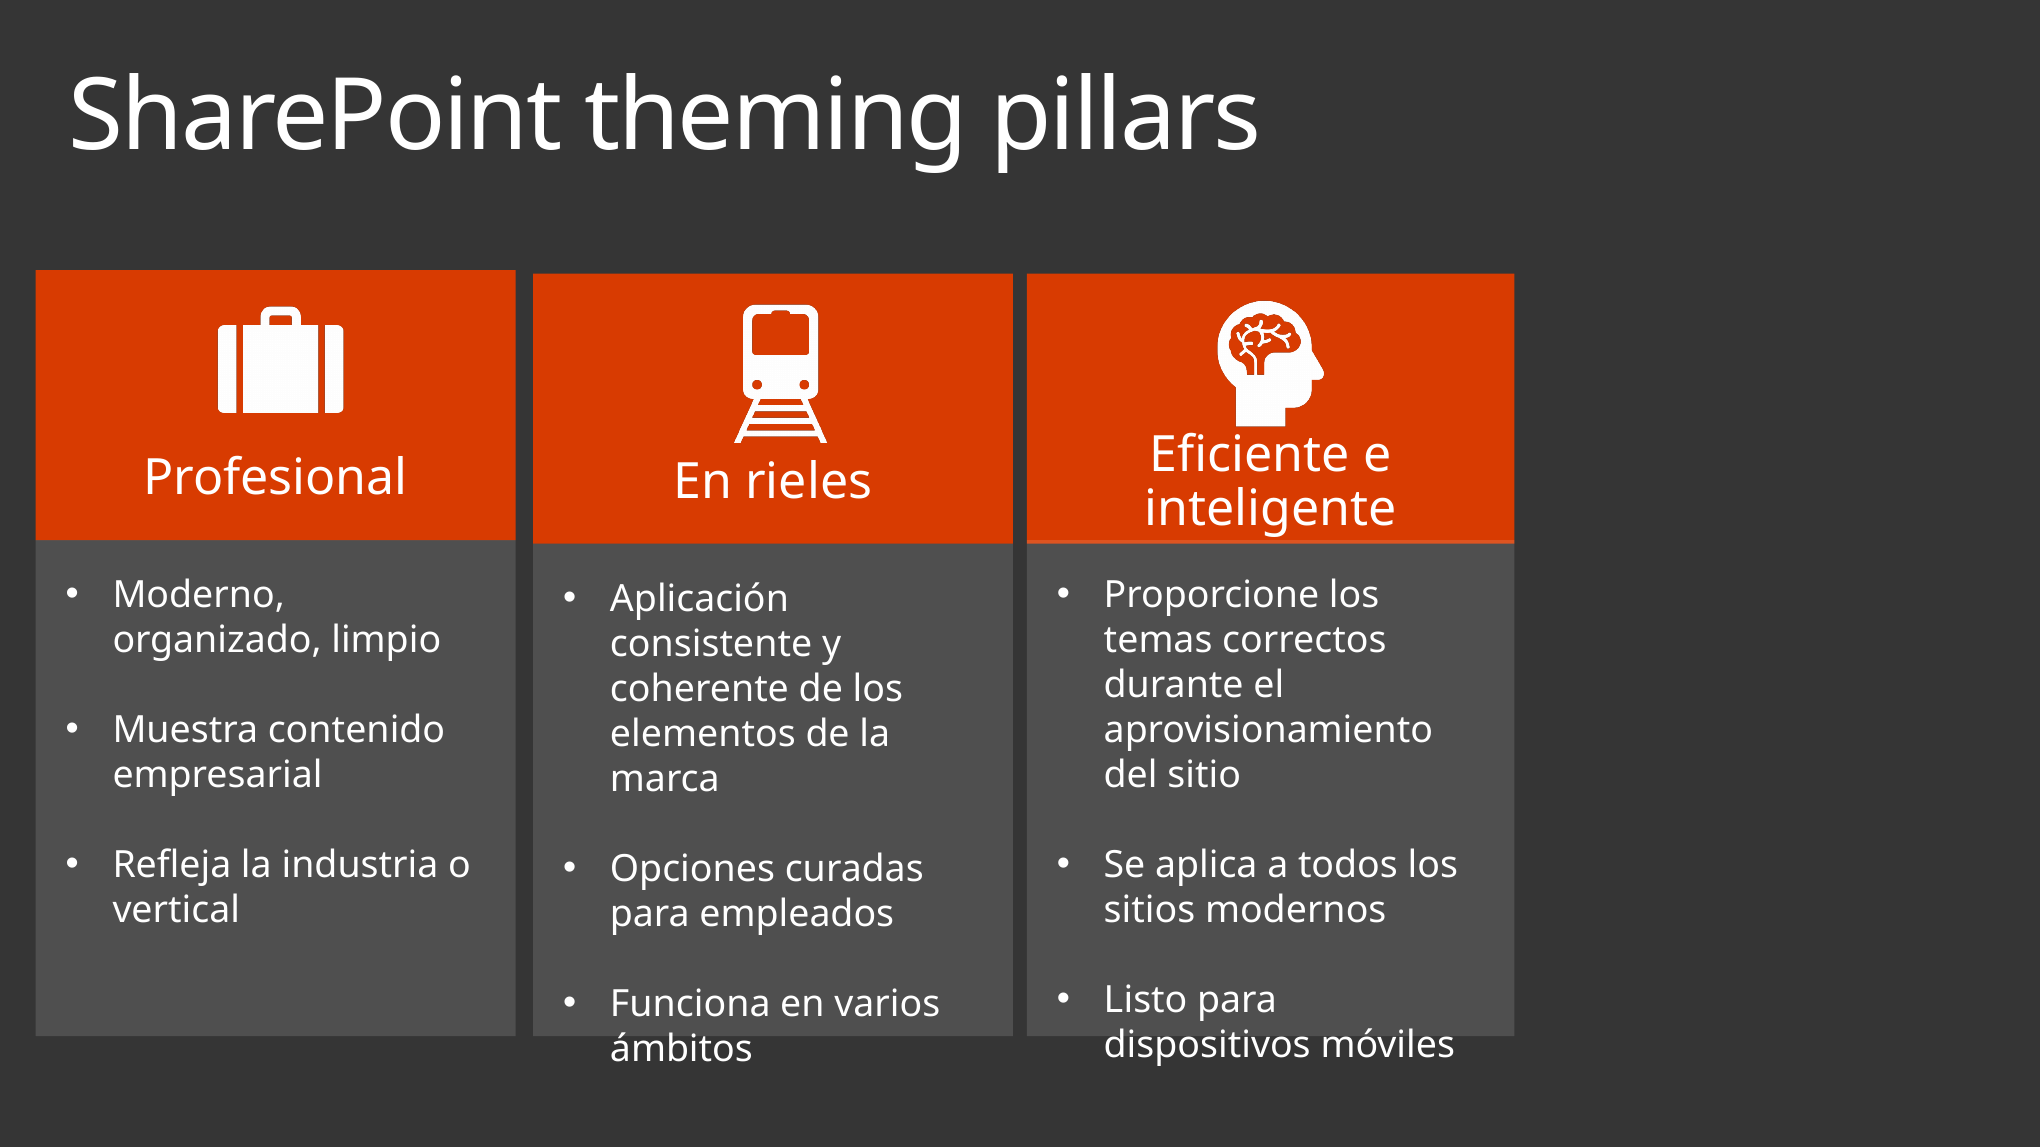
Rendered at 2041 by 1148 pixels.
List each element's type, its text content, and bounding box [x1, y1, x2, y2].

picture [1195, 288, 1346, 439]
text_box Eficiente e inteligente [1026, 273, 1515, 539]
picture [205, 284, 356, 435]
title SharePoint theming pillars [45, 48, 1996, 199]
text_box En rieles [532, 273, 1014, 543]
picture [705, 298, 856, 450]
text_box Moderno, organizado, limpio Muestra contenido empresarial Refleja la industria o vertical [35, 539, 516, 1037]
text_box Proporcione los temas correctos durante el aprovisionamiento del sitio Se aplica a todos los sitios modernos Listo para dispositivos móviles [1026, 539, 1515, 1037]
text_box Profesional [35, 269, 516, 539]
text_box Aplicación consistente y coherente de los elementos de la marca Opciones curadas para empleados Funciona en varios ámbitos [532, 543, 1014, 1037]
